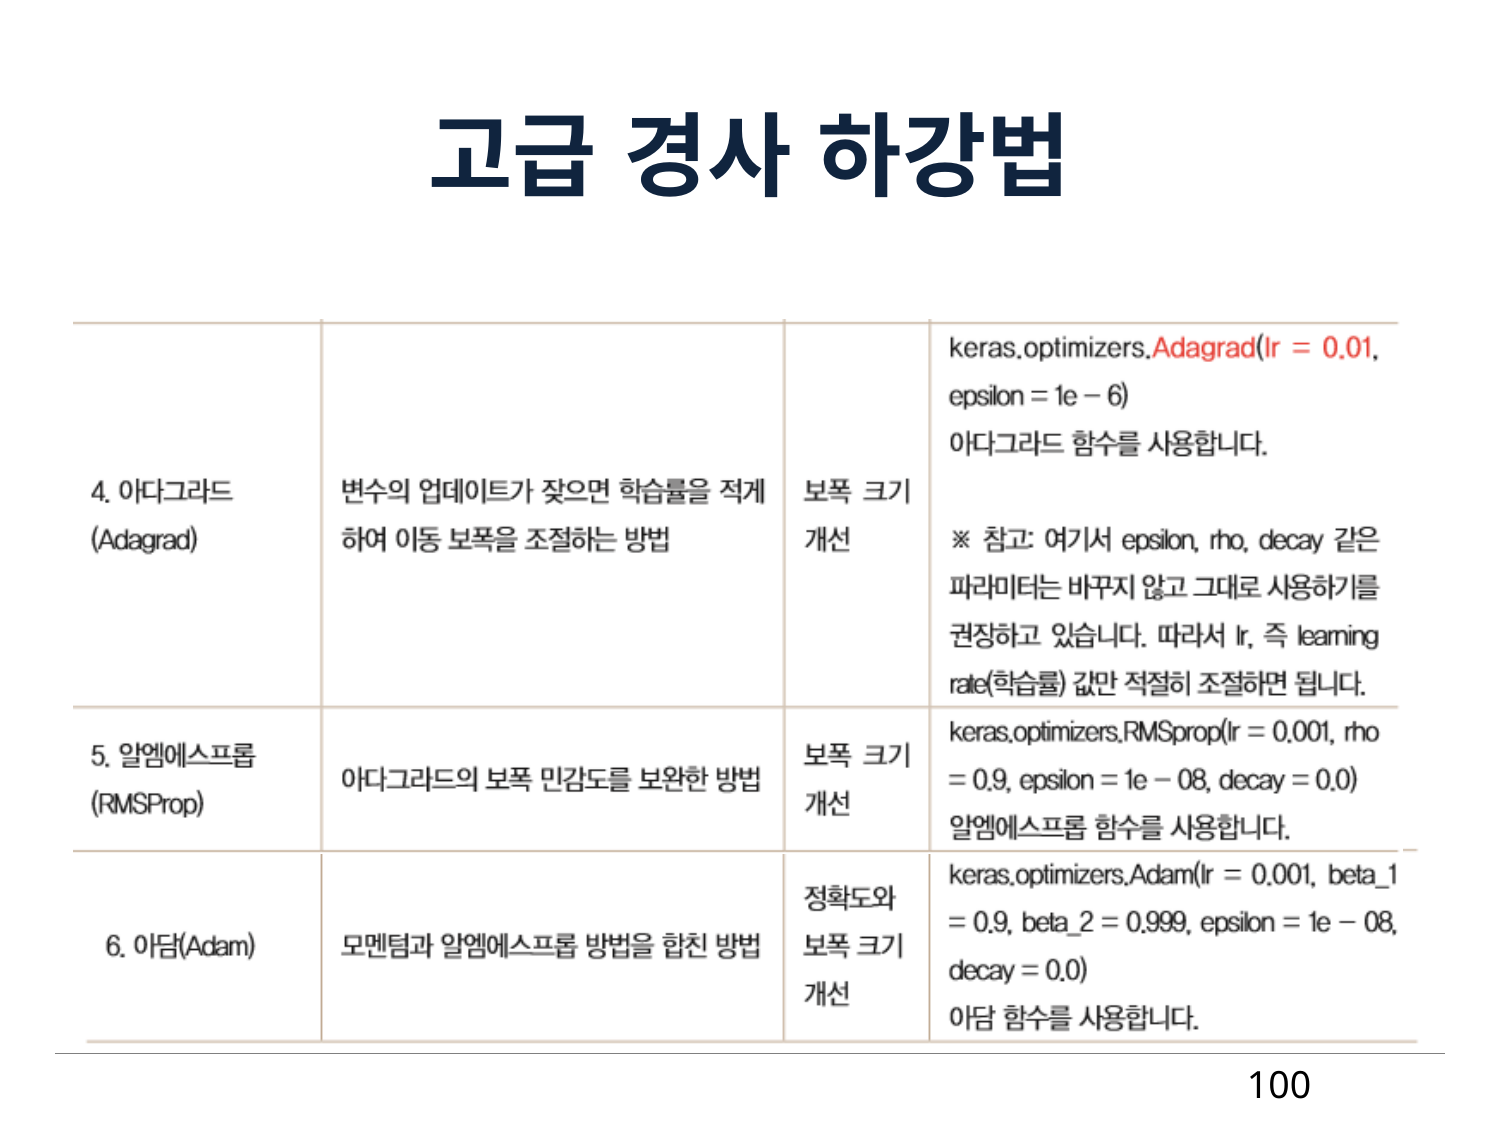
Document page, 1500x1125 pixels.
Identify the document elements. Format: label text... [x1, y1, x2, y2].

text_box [73, 319, 1427, 1053]
title 고급 경사 하강법 [75, 58, 1425, 247]
